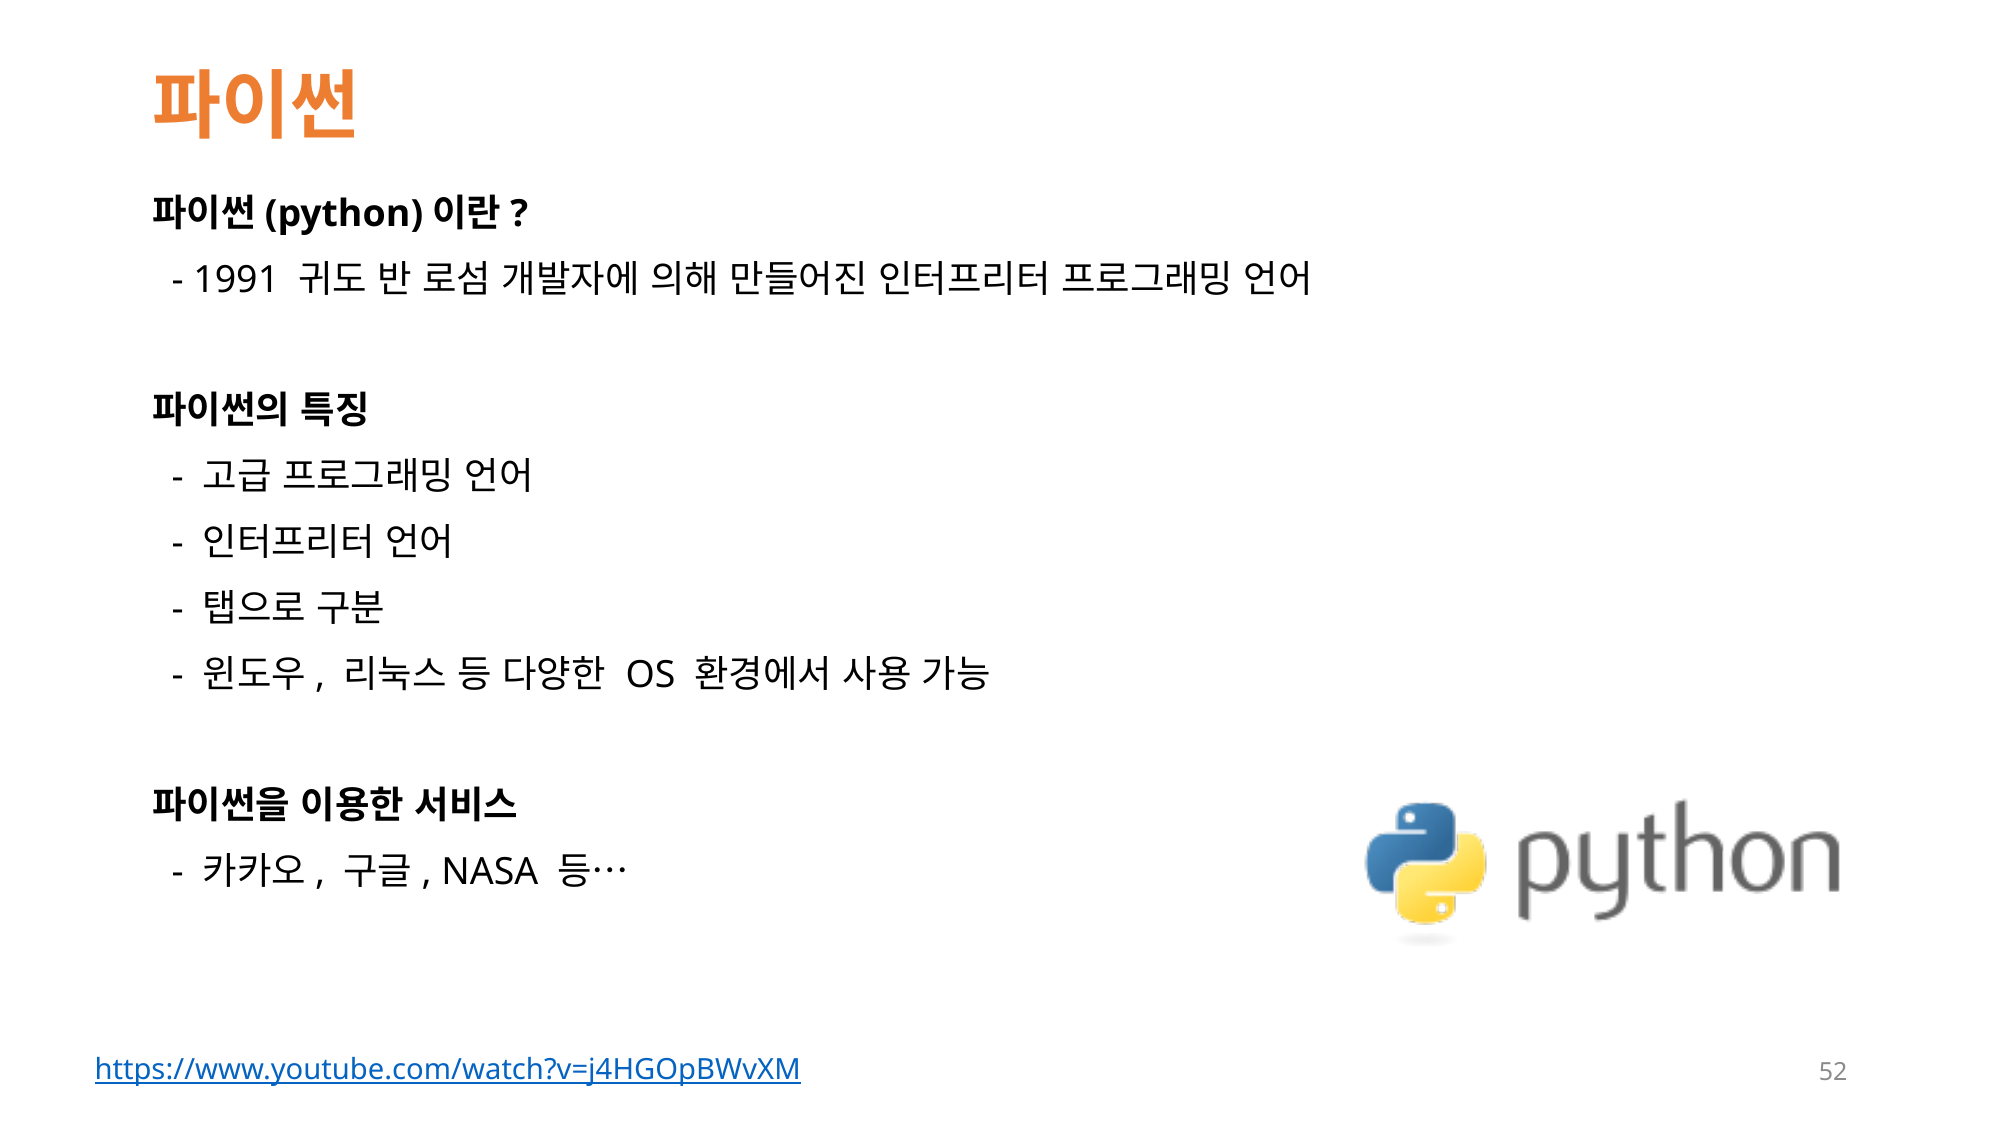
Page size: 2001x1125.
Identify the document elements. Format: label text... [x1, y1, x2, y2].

picture [1361, 797, 1850, 951]
slide_number 52 [1412, 1042, 1863, 1103]
list 파이썬(python)이란? - 1991 귀도 반 로섬 개발자에 의해 만들어진 인터프리터 프로그래밍 언어 파이썬의 특징 - 고급 프로그래밍 언어 - 인터프리터 언어 - 탭으로 구분 - 윈도우, 리눅스 등 다양한 OS 환경에서 사용 가능 파이썬을 이용한 서비스 - 카카오, 구글, NASA 등… [137, 181, 1863, 1014]
title 파이썬 [137, 59, 1863, 161]
text_box https://www.youtube.com/watch?v=j4HGOpBWvXM [79, 1042, 817, 1098]
